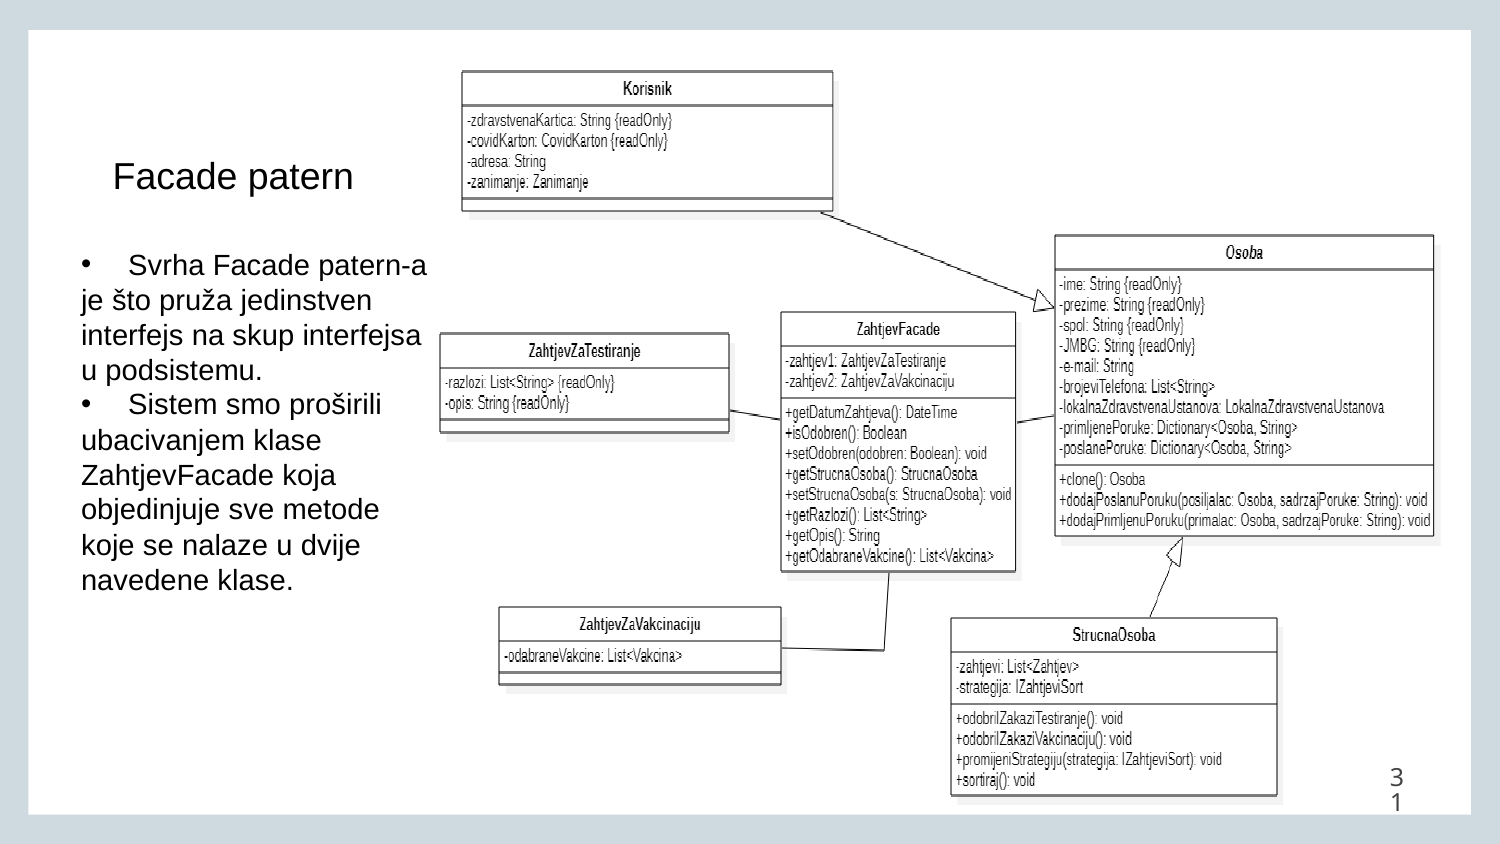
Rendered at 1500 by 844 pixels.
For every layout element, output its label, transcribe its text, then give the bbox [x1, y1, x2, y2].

text_box Svrha Facade patern-a je što pruža jedinstven interfejs na skup interfejsa u podsistemu. Sistem smo proširili ubacivanjem klase ZahtjevFacade koja objedinjuje sve metode koje se nalaze u dvije navedene klase. [66, 238, 416, 604]
picture [422, 41, 1444, 812]
title Facade patern [66, 131, 401, 213]
